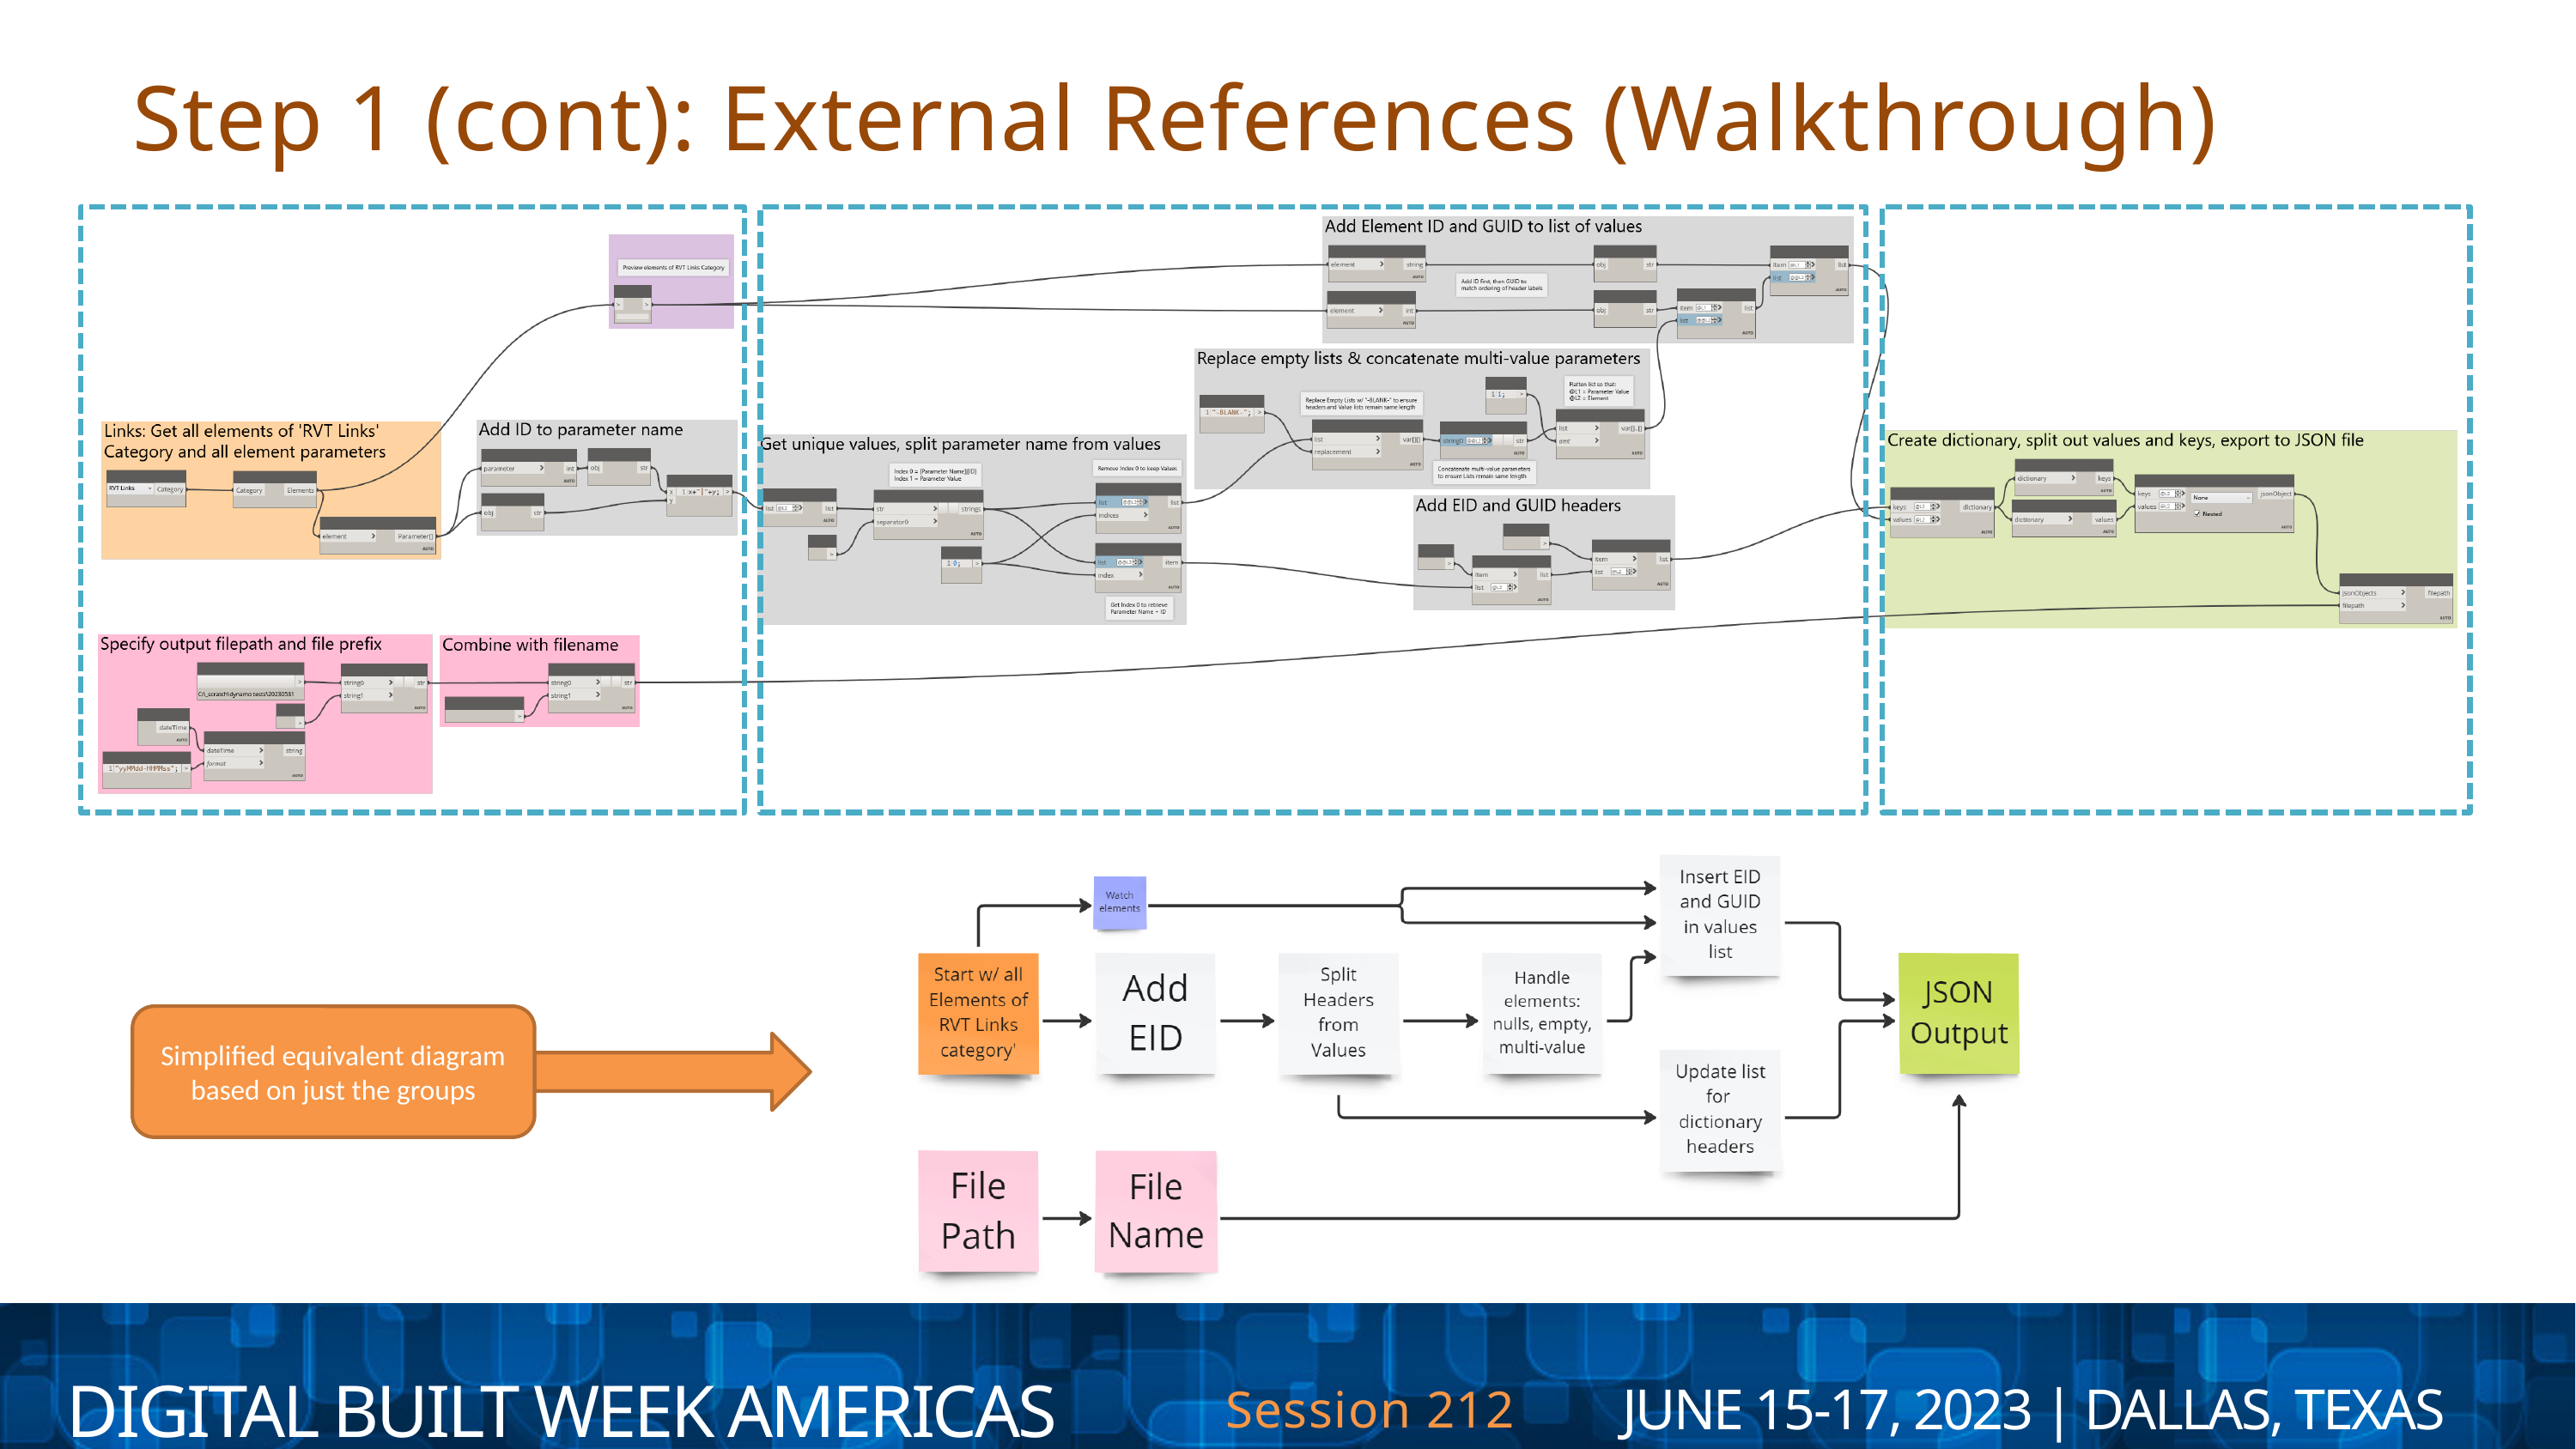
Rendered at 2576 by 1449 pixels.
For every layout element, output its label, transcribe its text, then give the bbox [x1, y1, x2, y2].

text_box Step 1 (cont): External References (Walkthrough) [132, 71, 2226, 169]
text_box [1880, 806, 2472, 815]
picture [81, 210, 2470, 798]
text_box [79, 205, 746, 209]
text_box [537, 1031, 812, 1113]
text_box [758, 808, 1868, 815]
picture [901, 839, 2043, 1298]
text_box [1880, 205, 2472, 209]
text_box Simplified equivalent diagram based on just the groups [131, 1004, 537, 1139]
text_box [79, 805, 746, 815]
picture [0, 1303, 2576, 1449]
